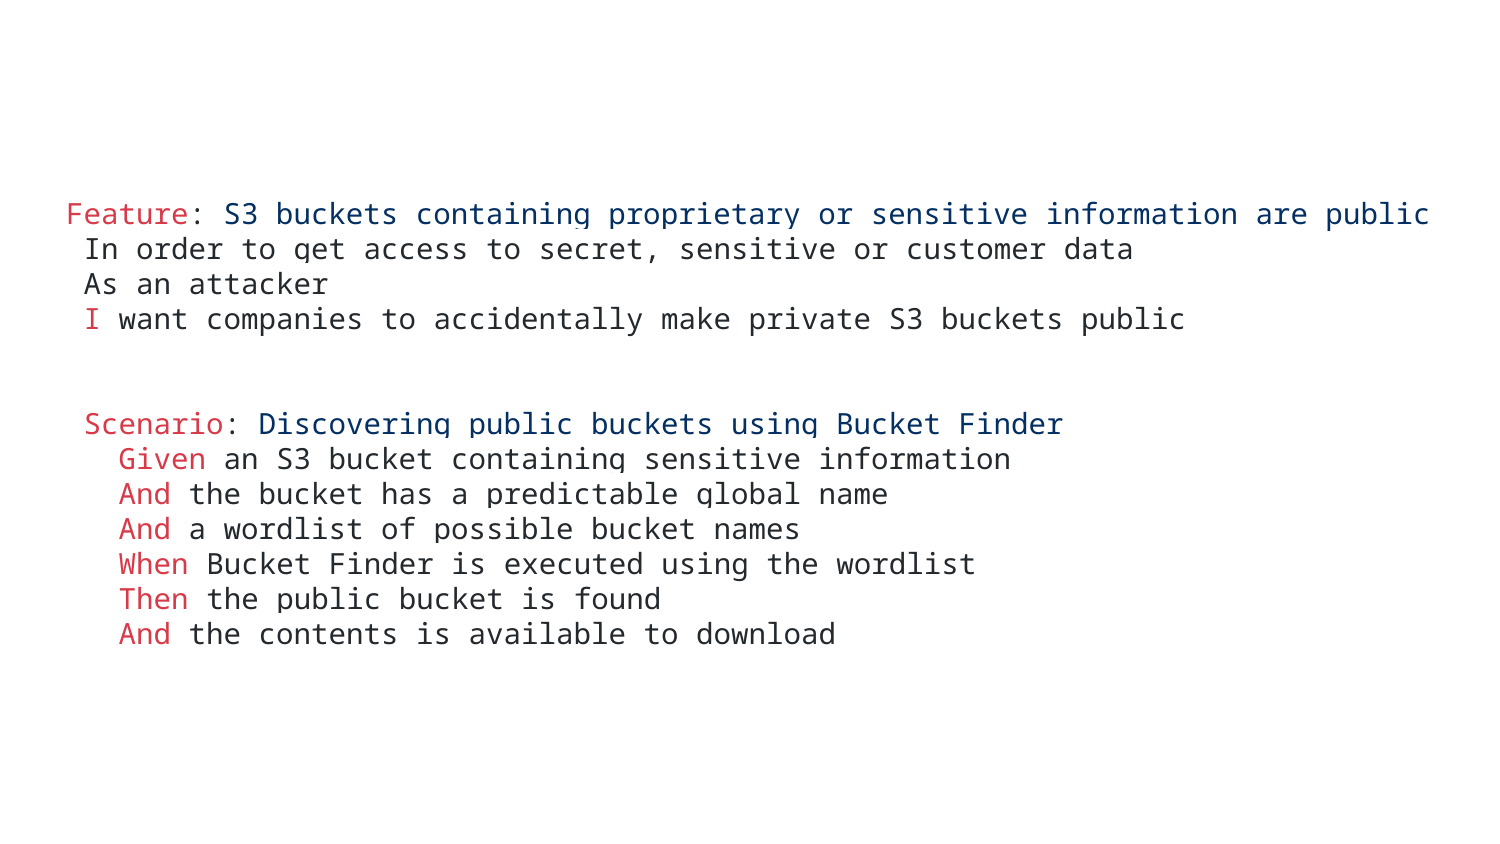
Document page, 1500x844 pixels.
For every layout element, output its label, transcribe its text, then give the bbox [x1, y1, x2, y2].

list Feature: S3 buckets containing proprietary or sensitive information are public In order to get access to secret, sensitive or customer data As an attacker I want companies to accidentally make private S3 buckets public Scenario: Discovering public buckets using Bucket Finder Given an S3 bucket containing sensitive information And the bucket has a predictable global name And a wordlist of possible bucket names When Bucket Finder is executed using the wordlist Then the public bucket is found And the contents is available to download [51, 180, 1449, 664]
